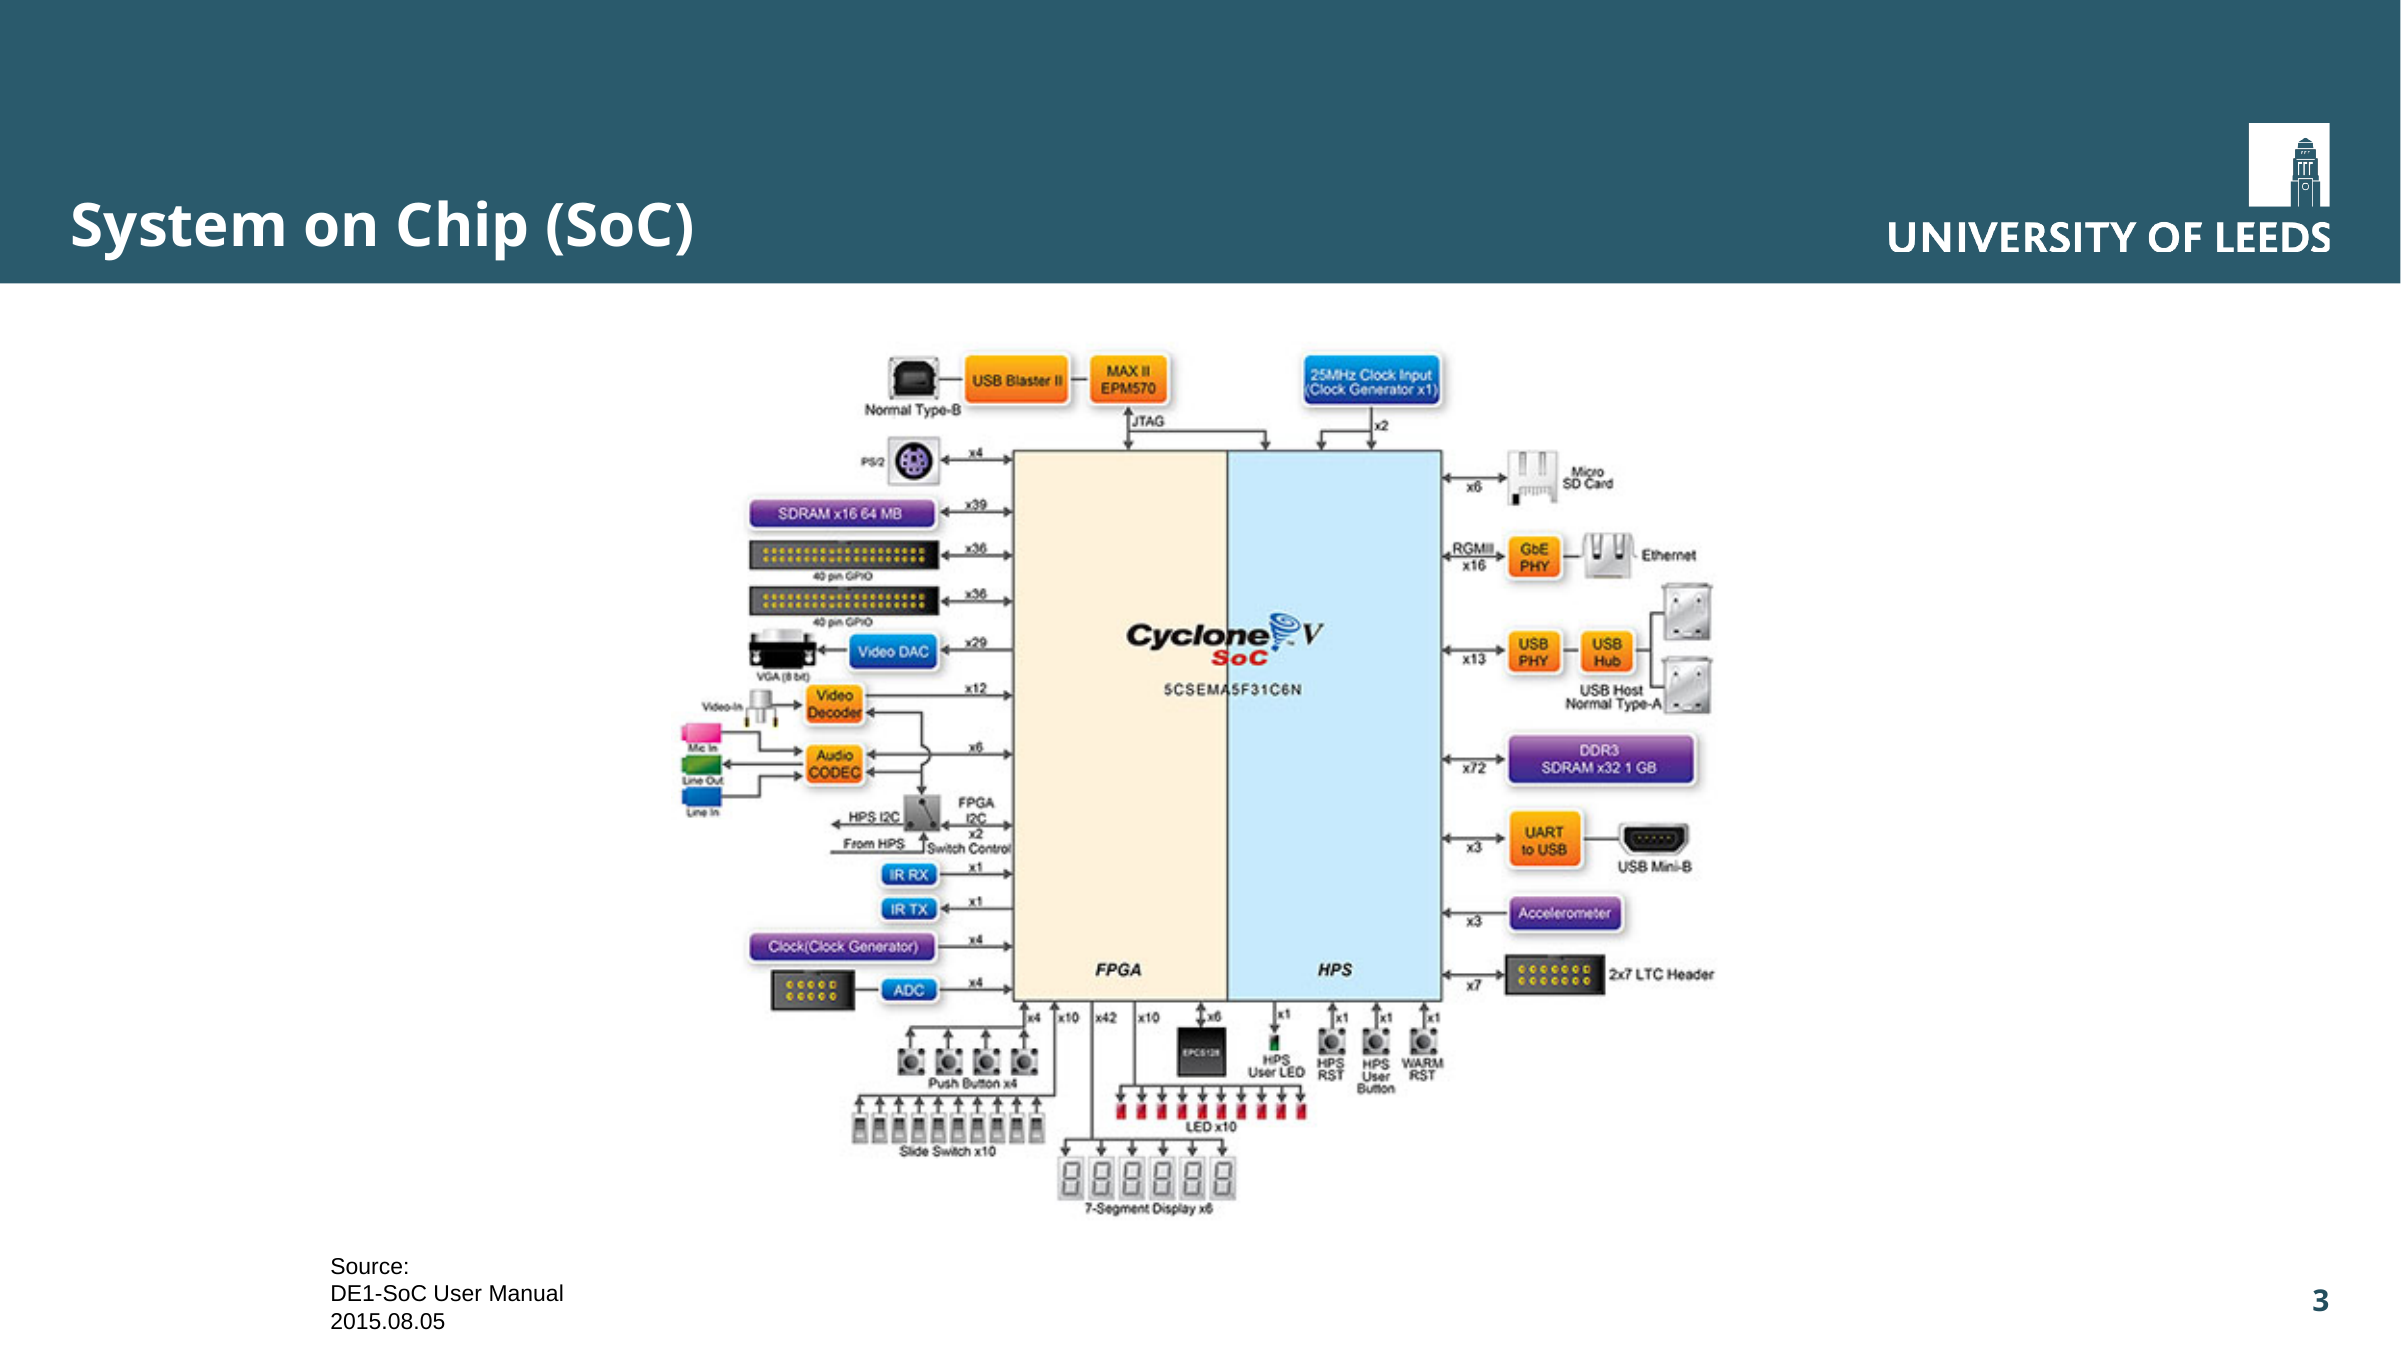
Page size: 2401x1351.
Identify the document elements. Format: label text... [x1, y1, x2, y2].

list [671, 327, 1729, 1230]
title System on Chip (SoC) [70, 81, 1806, 259]
text_box Source: DE1-SoC User Manual 2015.08.05 [315, 1243, 579, 1342]
